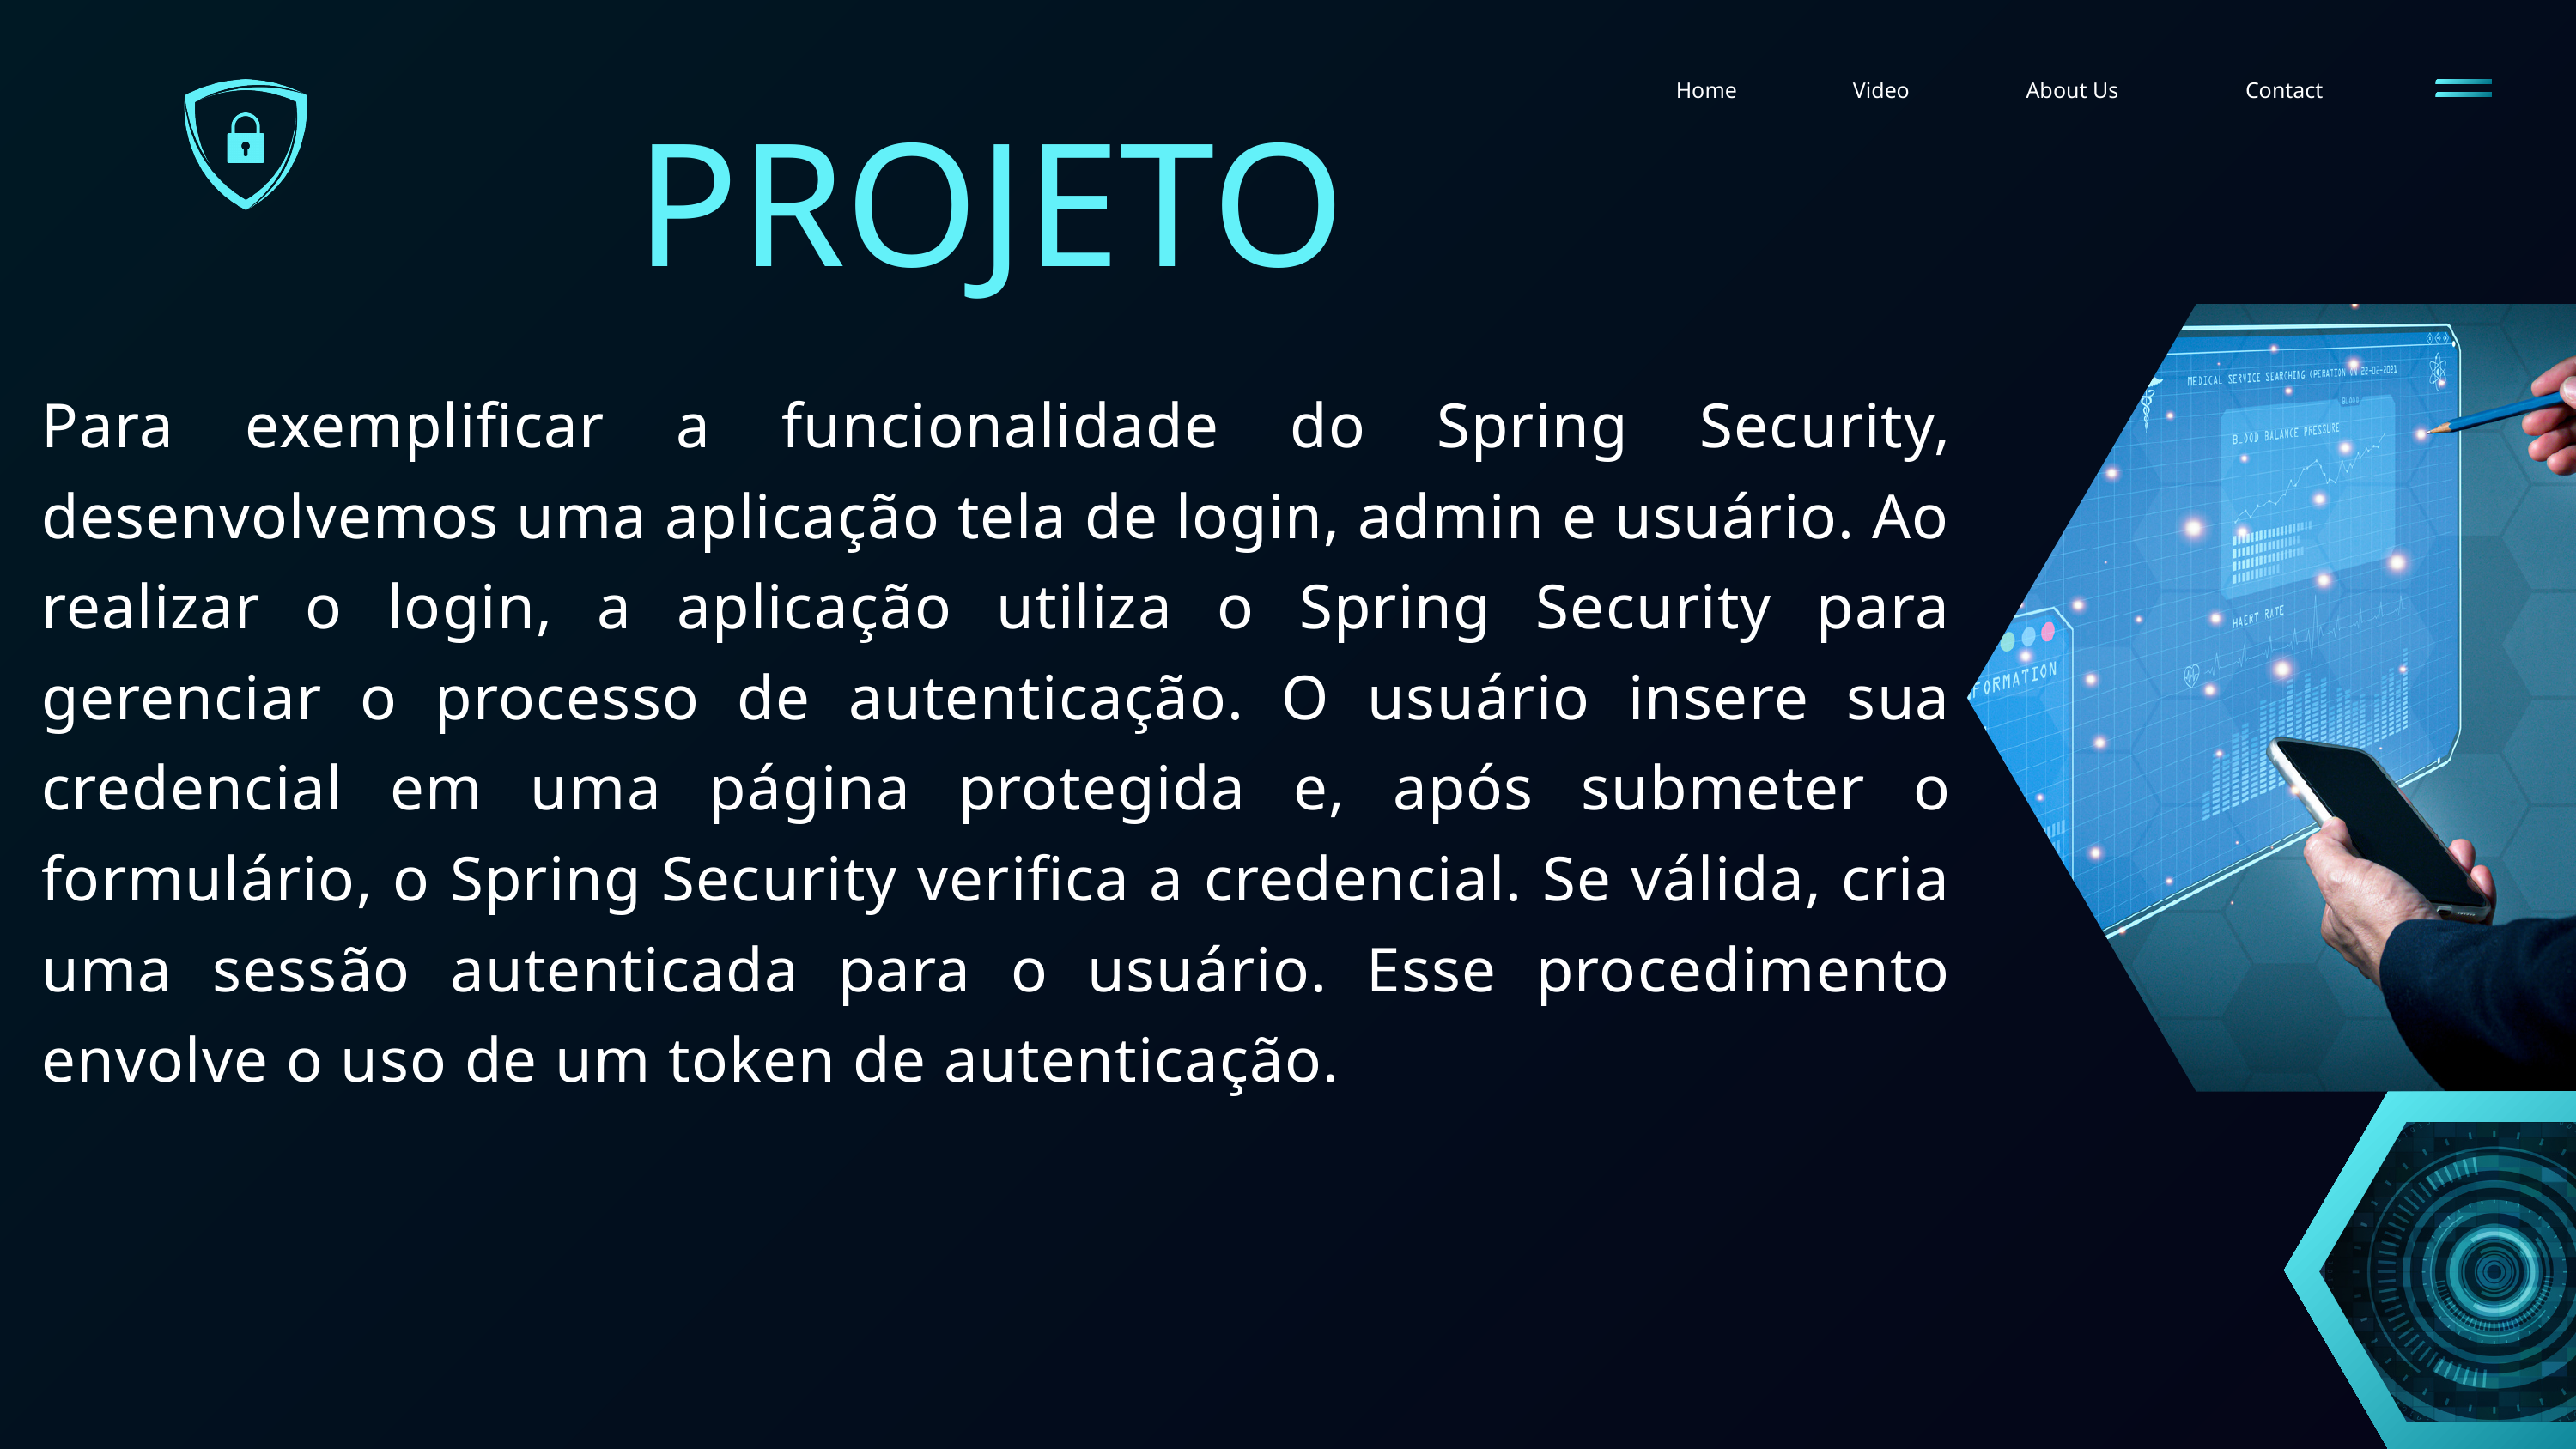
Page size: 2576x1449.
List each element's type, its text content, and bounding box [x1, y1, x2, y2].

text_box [2318, 1121, 2576, 1422]
text_box [181, 79, 310, 210]
text_box Home [1675, 72, 1790, 103]
text_box Para exemplificar a funcionalidade do Spring Security, desenvolvemos uma aplicação tela de login, admin e usuário. Ao realizar o login, a aplicação utiliza o Spring Security para gerenciar o processo de autenticação. O usuário insere sua credencial em uma página protegida e, após submeter o formulário, o Spring Security verifica a credencial. Se válida, cria uma sessão autenticada para o usuário. Esse procedimento envolve o uso de um token de autenticação. [41, 369, 1956, 1094]
text_box About Us [2026, 72, 2176, 103]
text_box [1966, 303, 2576, 1092]
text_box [2435, 92, 2493, 97]
text_box PROJETO [309, 111, 1627, 301]
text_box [2283, 1091, 2576, 1449]
text_box Contact [2245, 72, 2384, 103]
text_box [227, 112, 264, 163]
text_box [2435, 79, 2493, 84]
text_box Video [1852, 72, 1957, 103]
